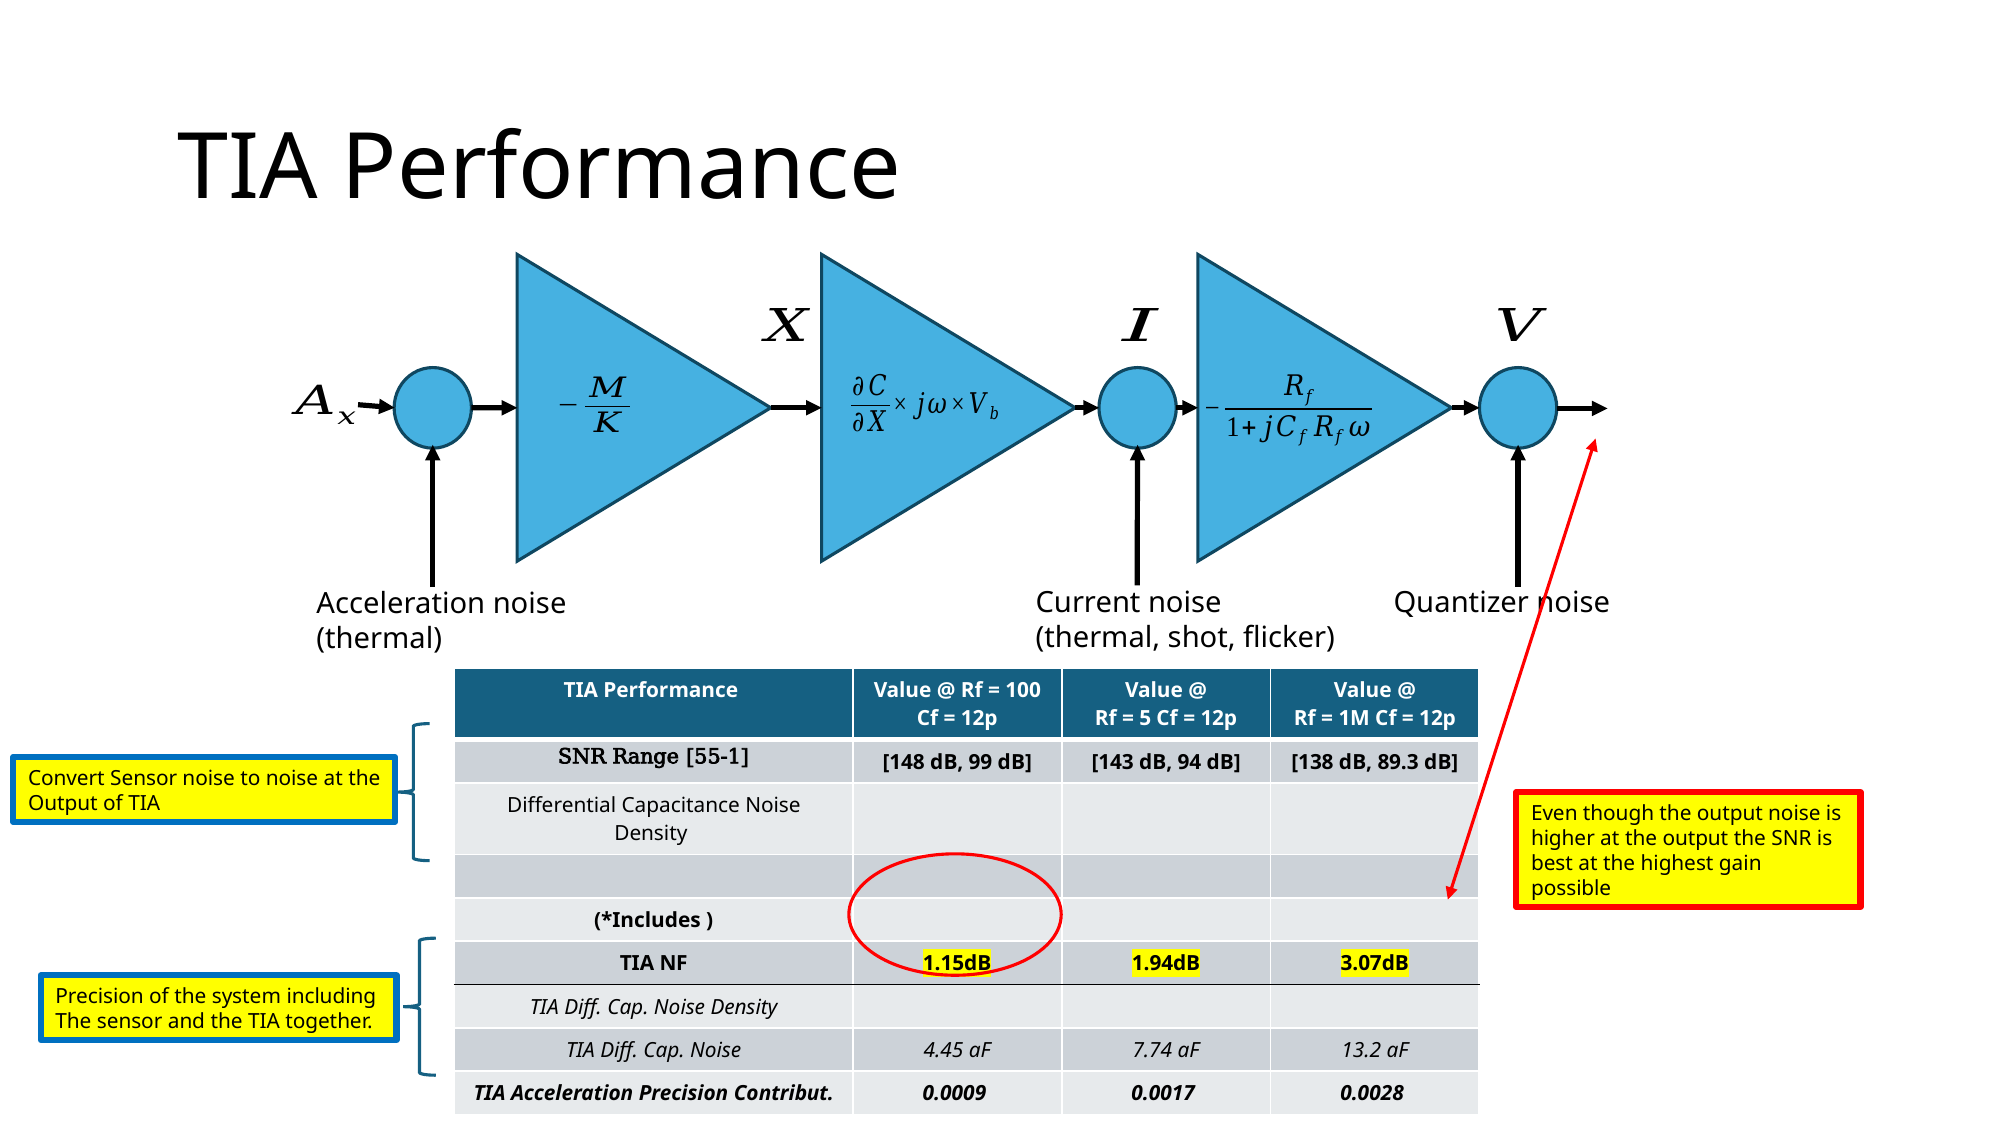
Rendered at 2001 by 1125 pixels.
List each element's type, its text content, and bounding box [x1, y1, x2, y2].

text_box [1447, 438, 1597, 901]
title TIA Performance [137, 59, 1863, 278]
text_box Precision of the system including The sensor and the TIA together. [40, 975, 397, 1040]
text_box Even though the output noise is higher at the output the SNR is best at the highest gain possible [1516, 792, 1861, 907]
text_box [847, 852, 1063, 977]
text_box [403, 936, 436, 1077]
text_box [397, 722, 430, 863]
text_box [288, 253, 1618, 664]
text_box Convert Sensor noise to noise at the Output of TIA [13, 757, 396, 822]
